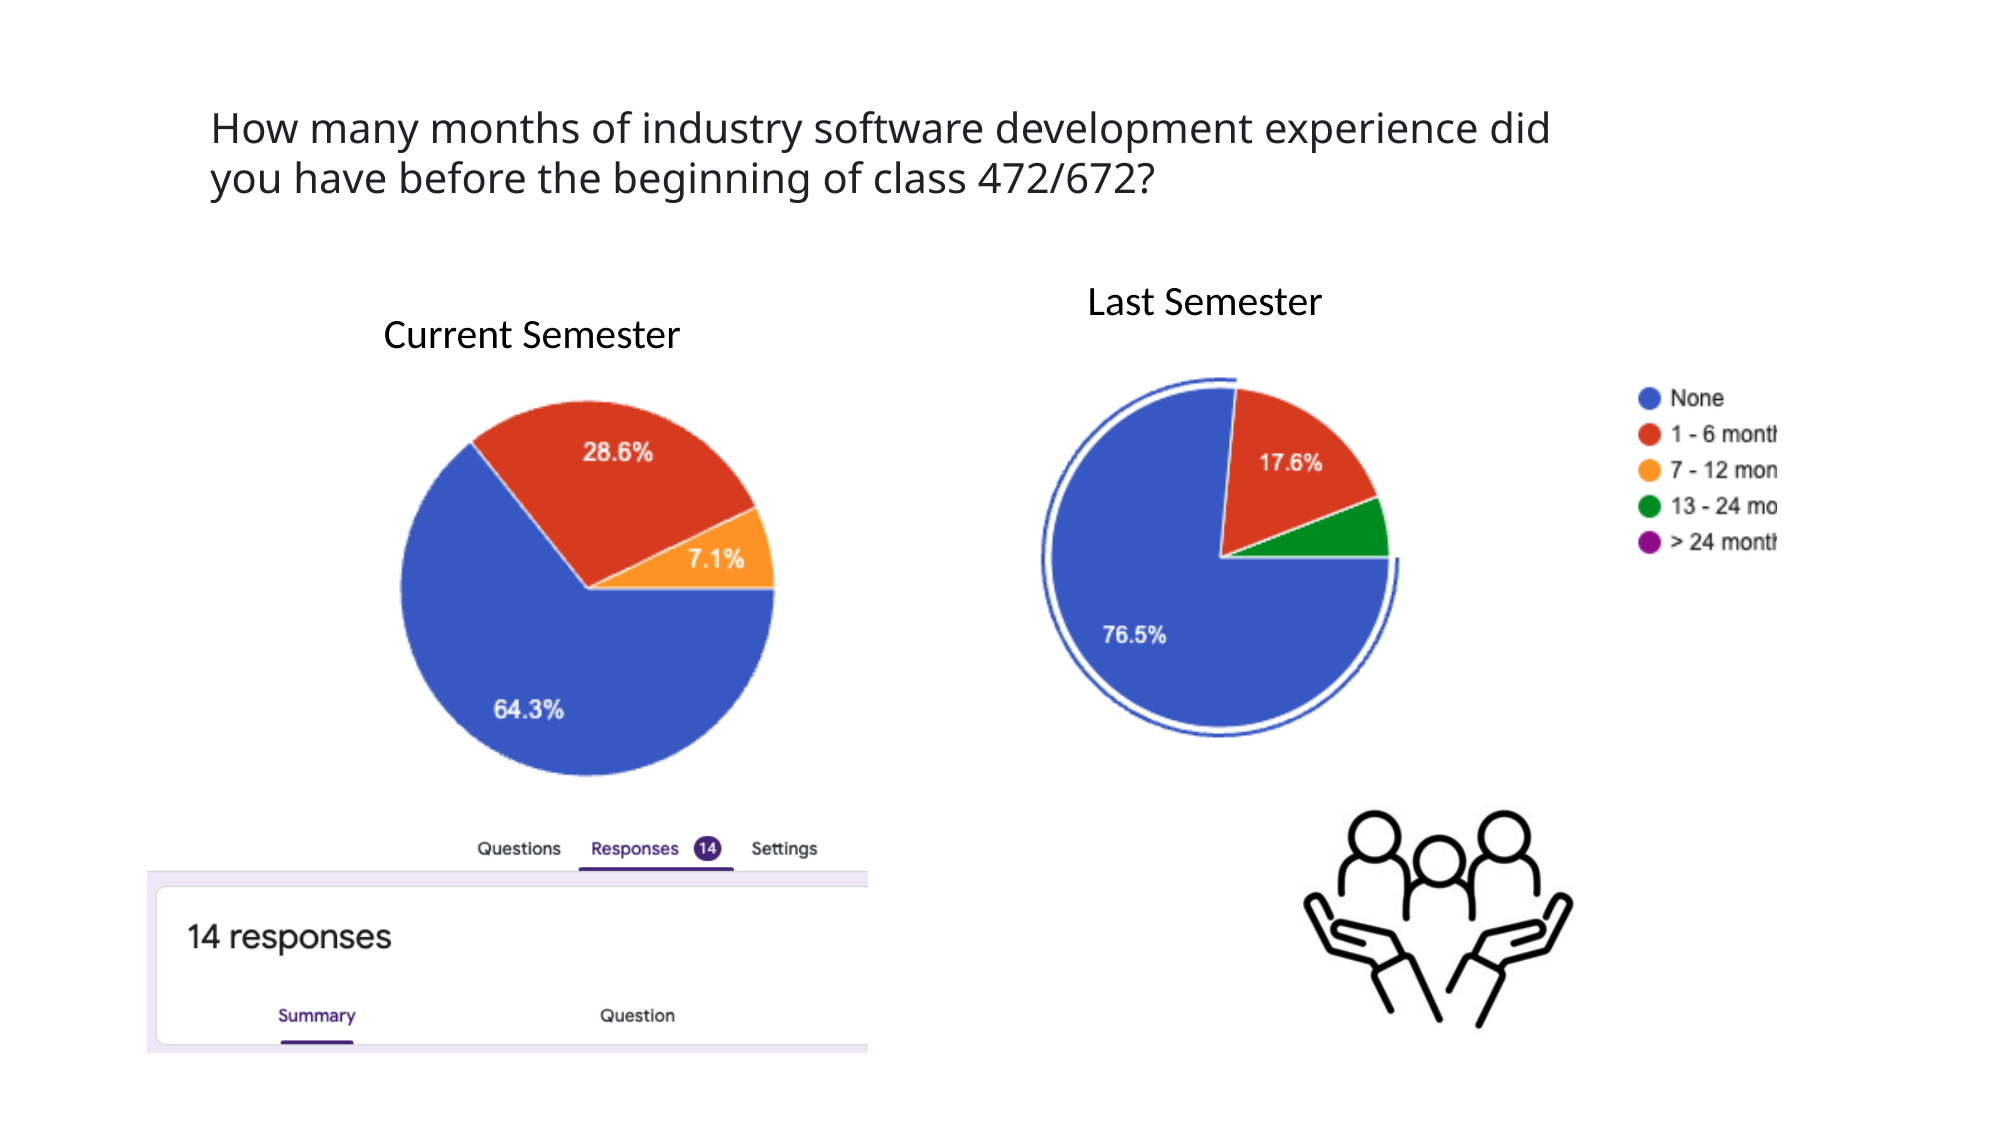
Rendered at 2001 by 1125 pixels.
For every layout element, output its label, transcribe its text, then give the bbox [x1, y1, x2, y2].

text_box Last Semester [1072, 266, 1343, 332]
text_box How many months of industry software development experience did you have before the beginning of class 472/672? [195, 94, 1640, 209]
picture [965, 377, 1778, 1040]
picture [147, 365, 868, 1053]
text_box Current Semester [369, 299, 699, 365]
